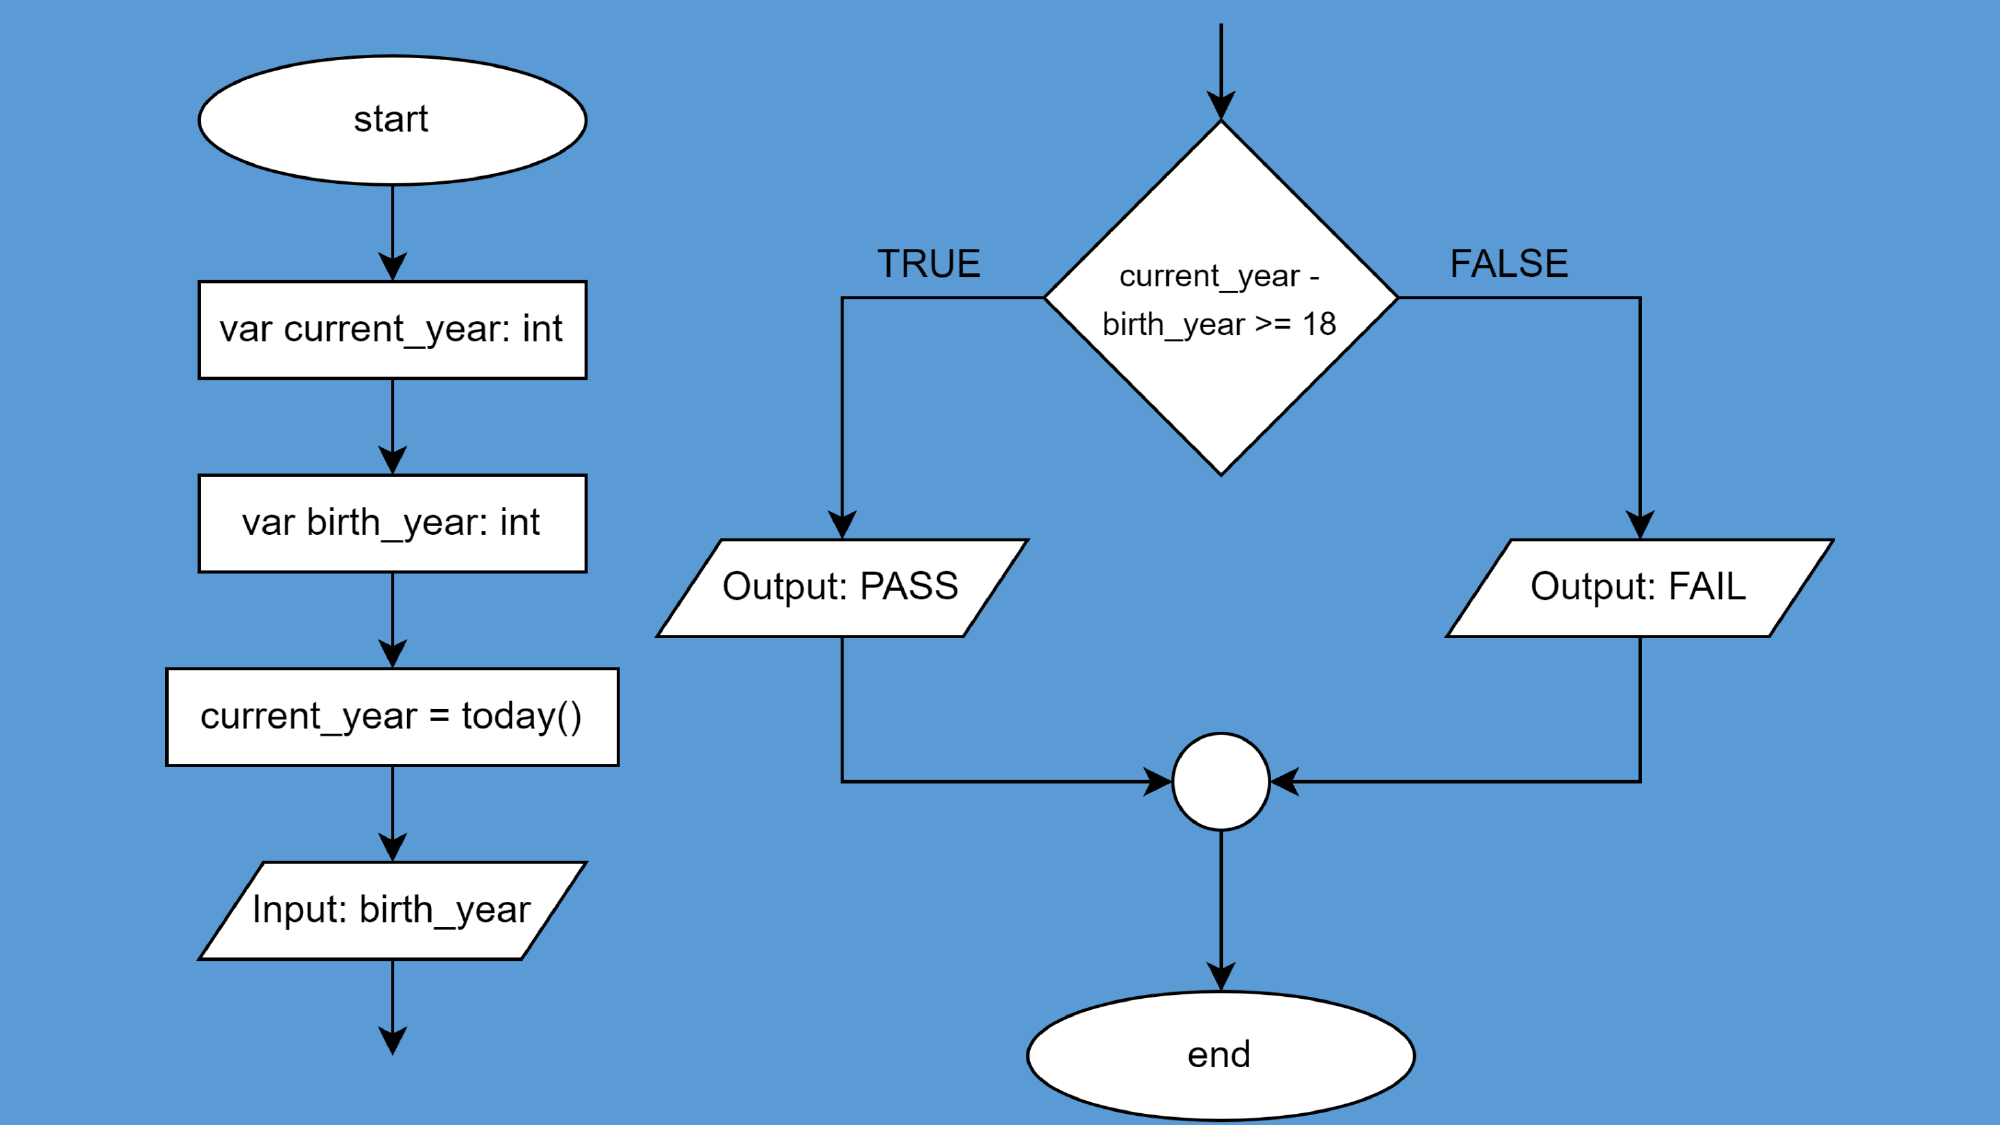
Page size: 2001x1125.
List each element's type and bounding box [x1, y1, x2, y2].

picture [165, 0, 1835, 1125]
